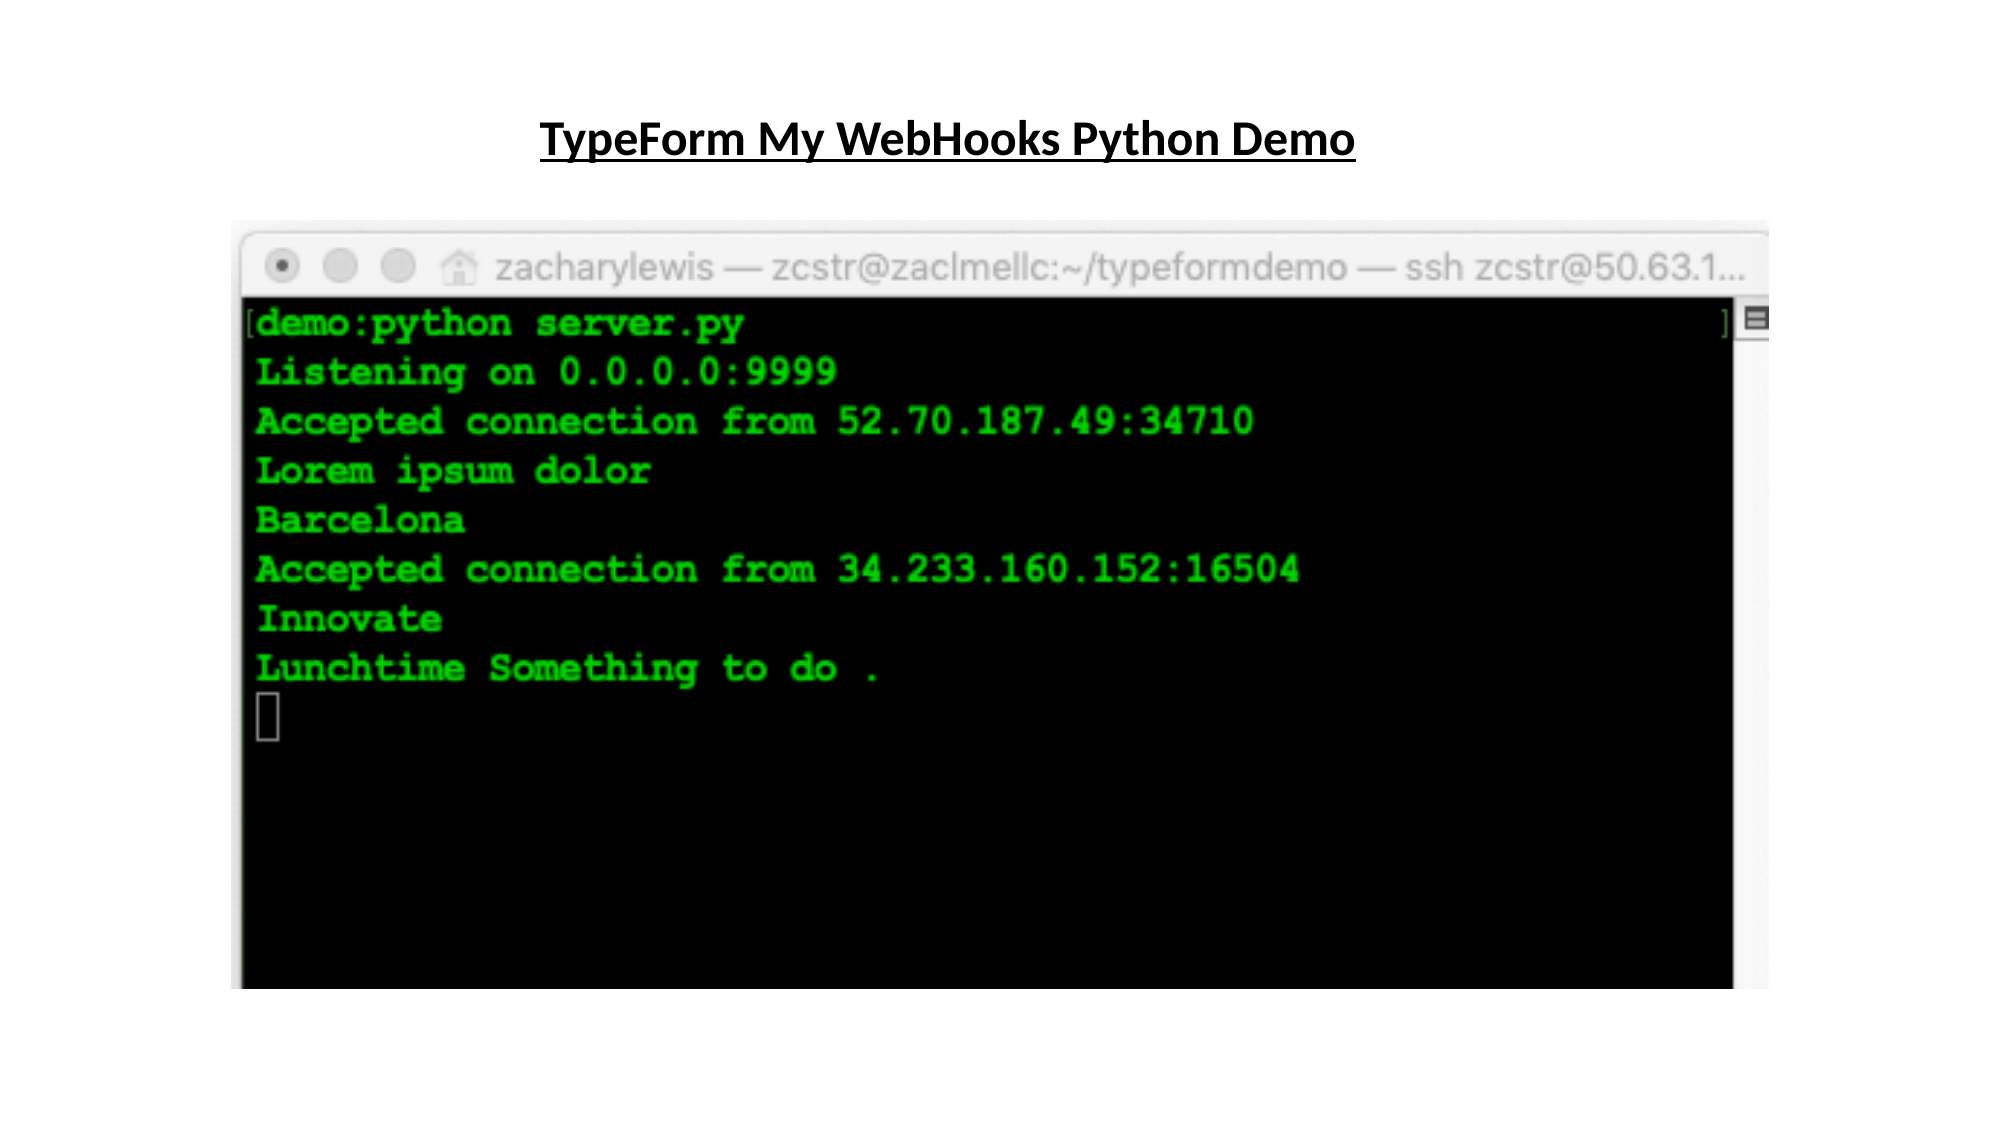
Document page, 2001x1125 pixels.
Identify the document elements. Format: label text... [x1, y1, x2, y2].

picture [231, 220, 1769, 989]
text_box TypeForm My WebHooks Python Demo [171, 98, 1725, 173]
